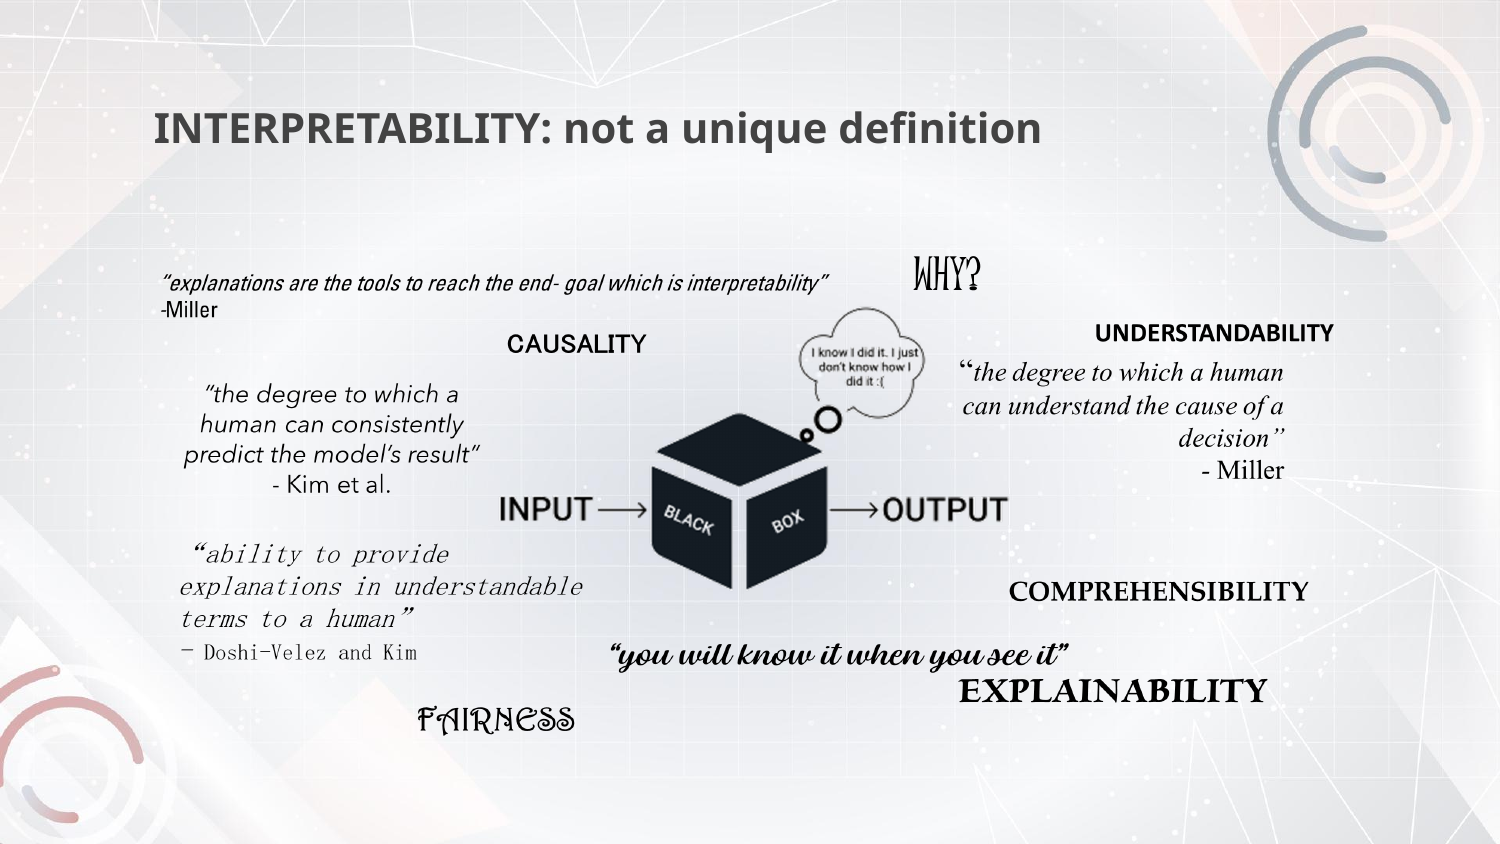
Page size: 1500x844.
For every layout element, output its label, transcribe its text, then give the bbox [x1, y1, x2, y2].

picture [0, 0, 1500, 844]
title INTERPRETABILITY: not a unique definition [138, 86, 1500, 181]
